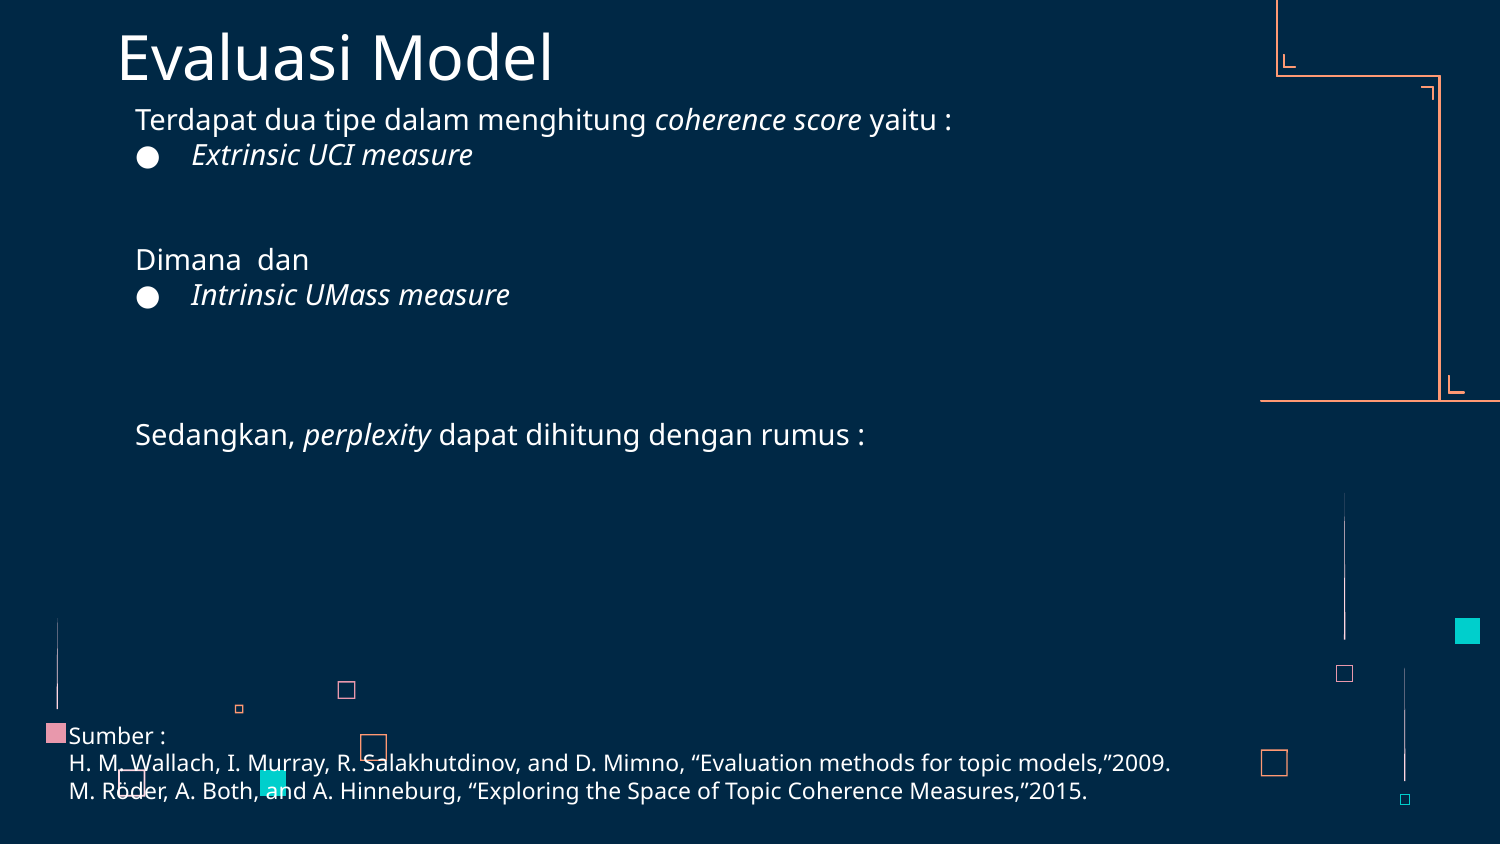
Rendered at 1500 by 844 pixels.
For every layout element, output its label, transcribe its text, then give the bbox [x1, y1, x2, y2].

text_box Sumber : H. M. Wallach, I. Murray, R. Salakhutdinov, and D. Mimno, “Evaluation methods for topic models,”2009. M. Röder, A. Both, and A. Hinneburg, “Exploring the Space of Topic Coherence Measures,”2015. [53, 713, 1318, 812]
title Evaluasi Model [101, 13, 1255, 109]
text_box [1260, 0, 1500, 402]
